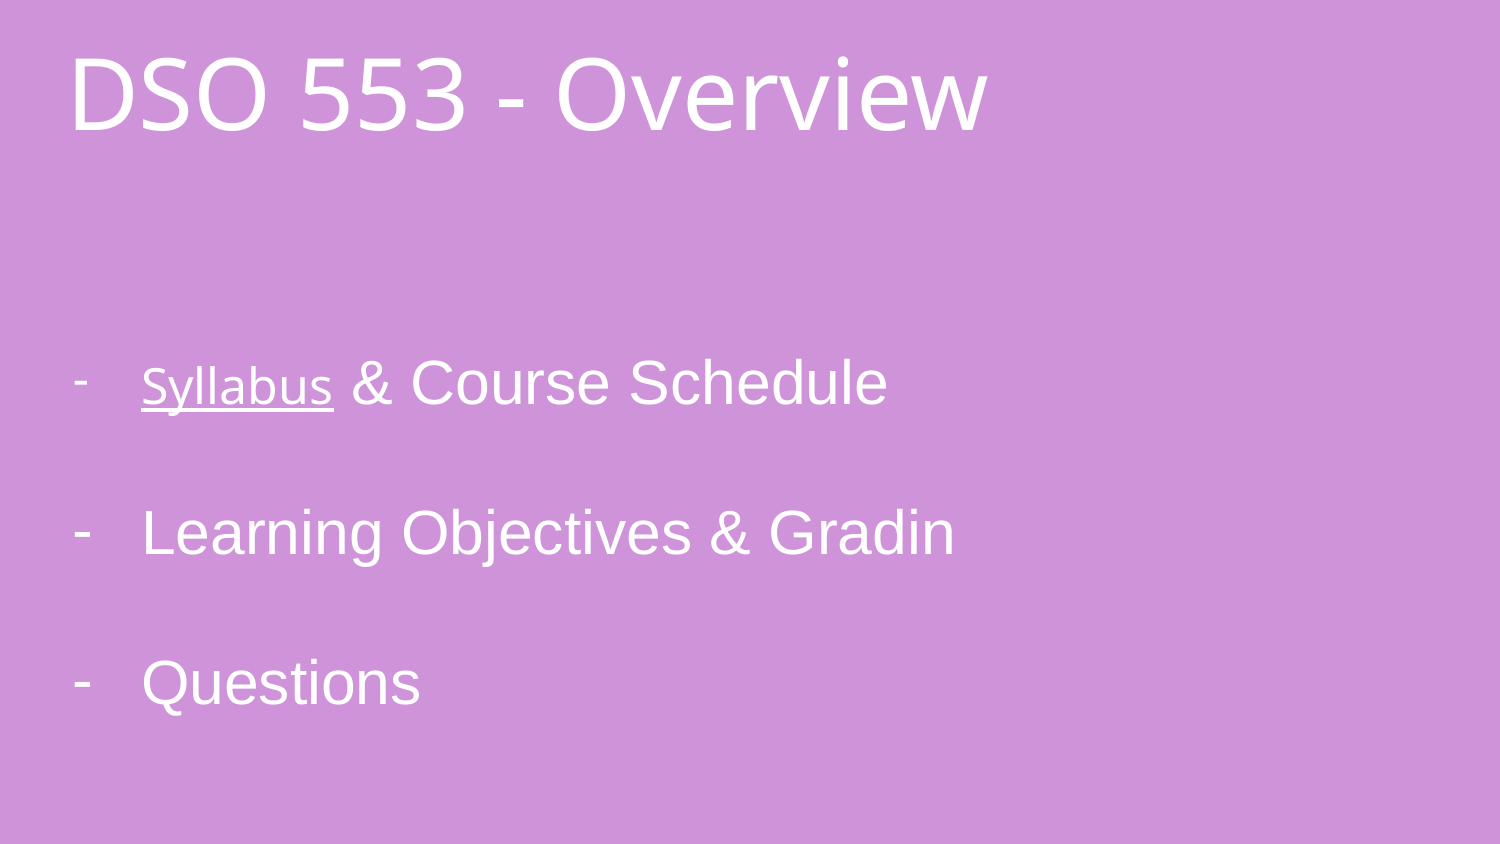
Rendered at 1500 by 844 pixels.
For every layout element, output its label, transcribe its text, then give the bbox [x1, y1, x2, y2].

title DSO 553 - Overview [51, 32, 1449, 149]
text_box Syllabus & Course Schedule Learning Objectives & Gradin Questions [51, 252, 1433, 738]
